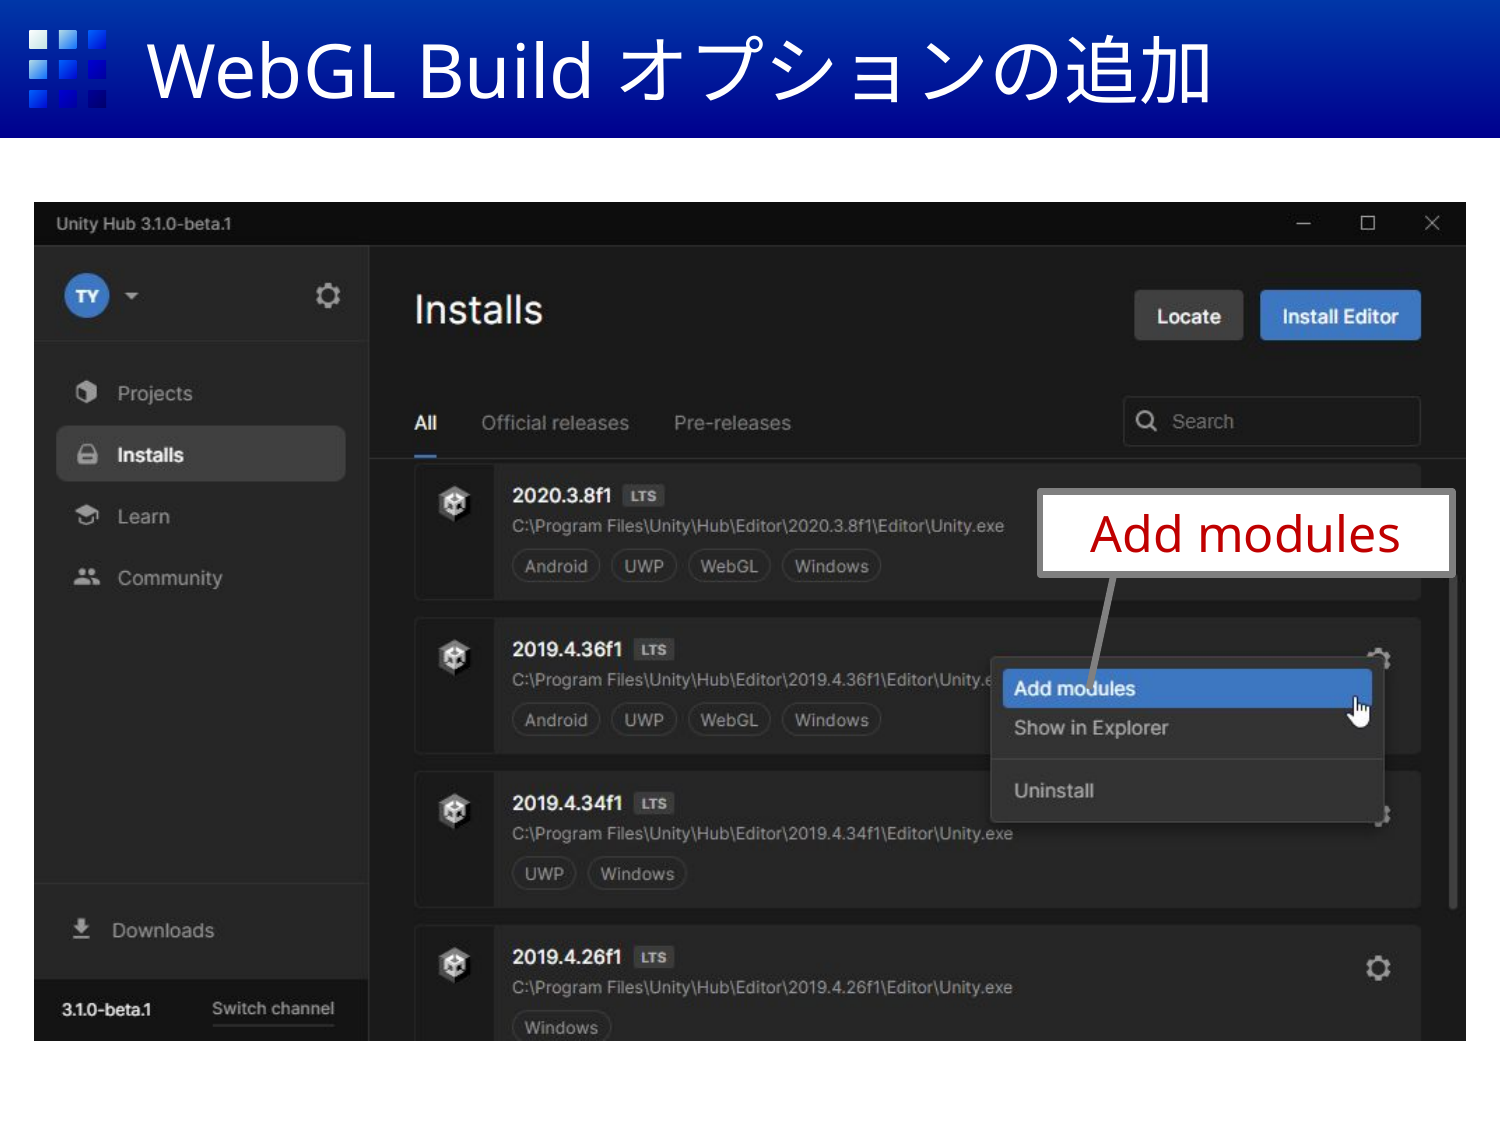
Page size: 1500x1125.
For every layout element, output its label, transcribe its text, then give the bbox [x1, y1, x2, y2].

title WebGL Buildオプションの追加 [131, 21, 1455, 116]
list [34, 201, 1466, 1042]
